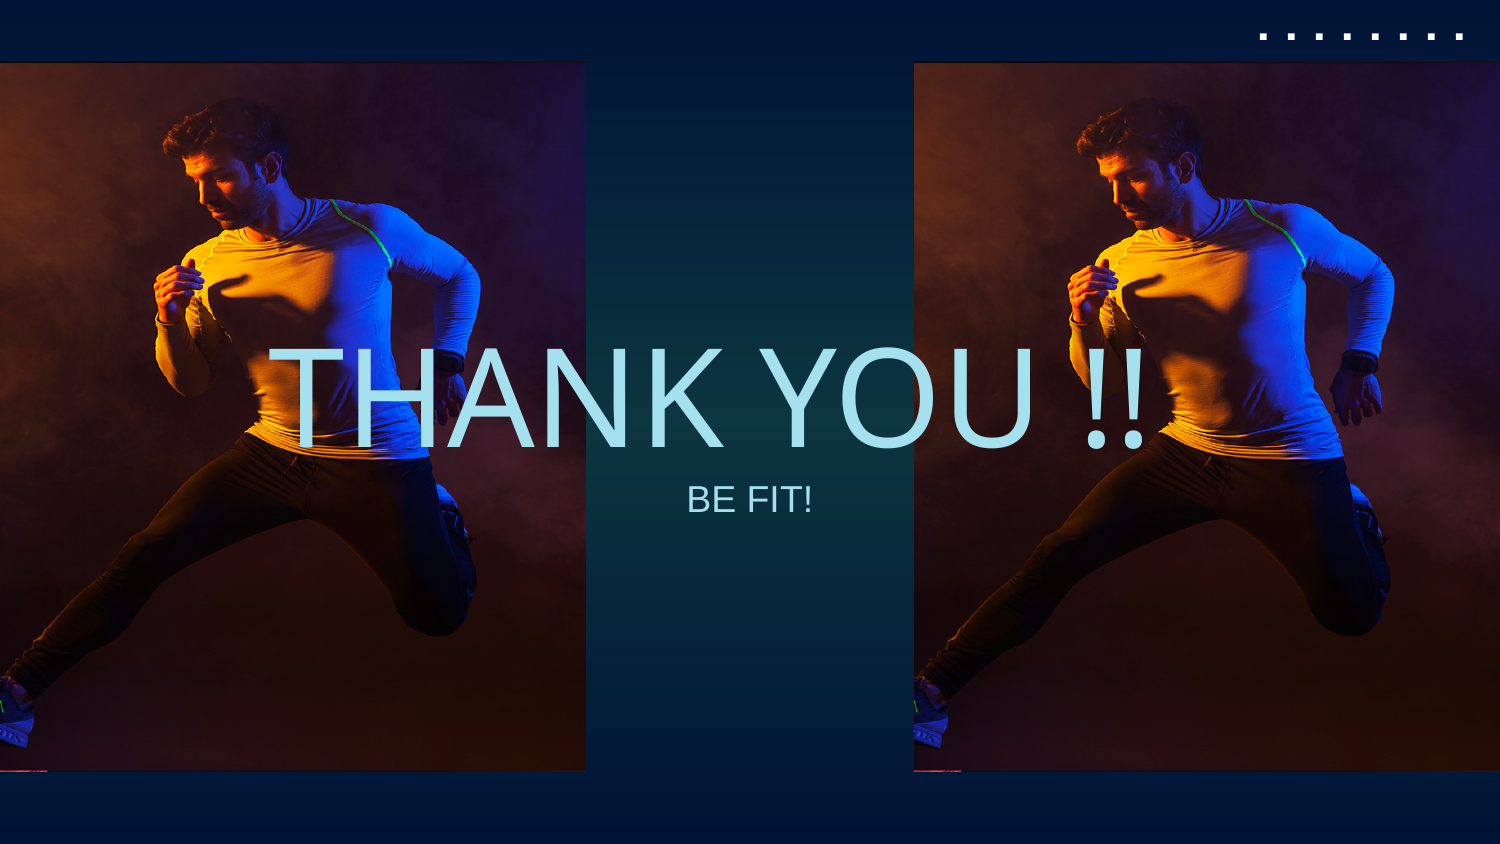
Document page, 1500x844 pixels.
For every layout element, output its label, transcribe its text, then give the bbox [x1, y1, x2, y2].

picture [913, 61, 1500, 772]
picture [0, 61, 587, 772]
text_box THANK YOU !! BE FIT! [590, 302, 908, 528]
